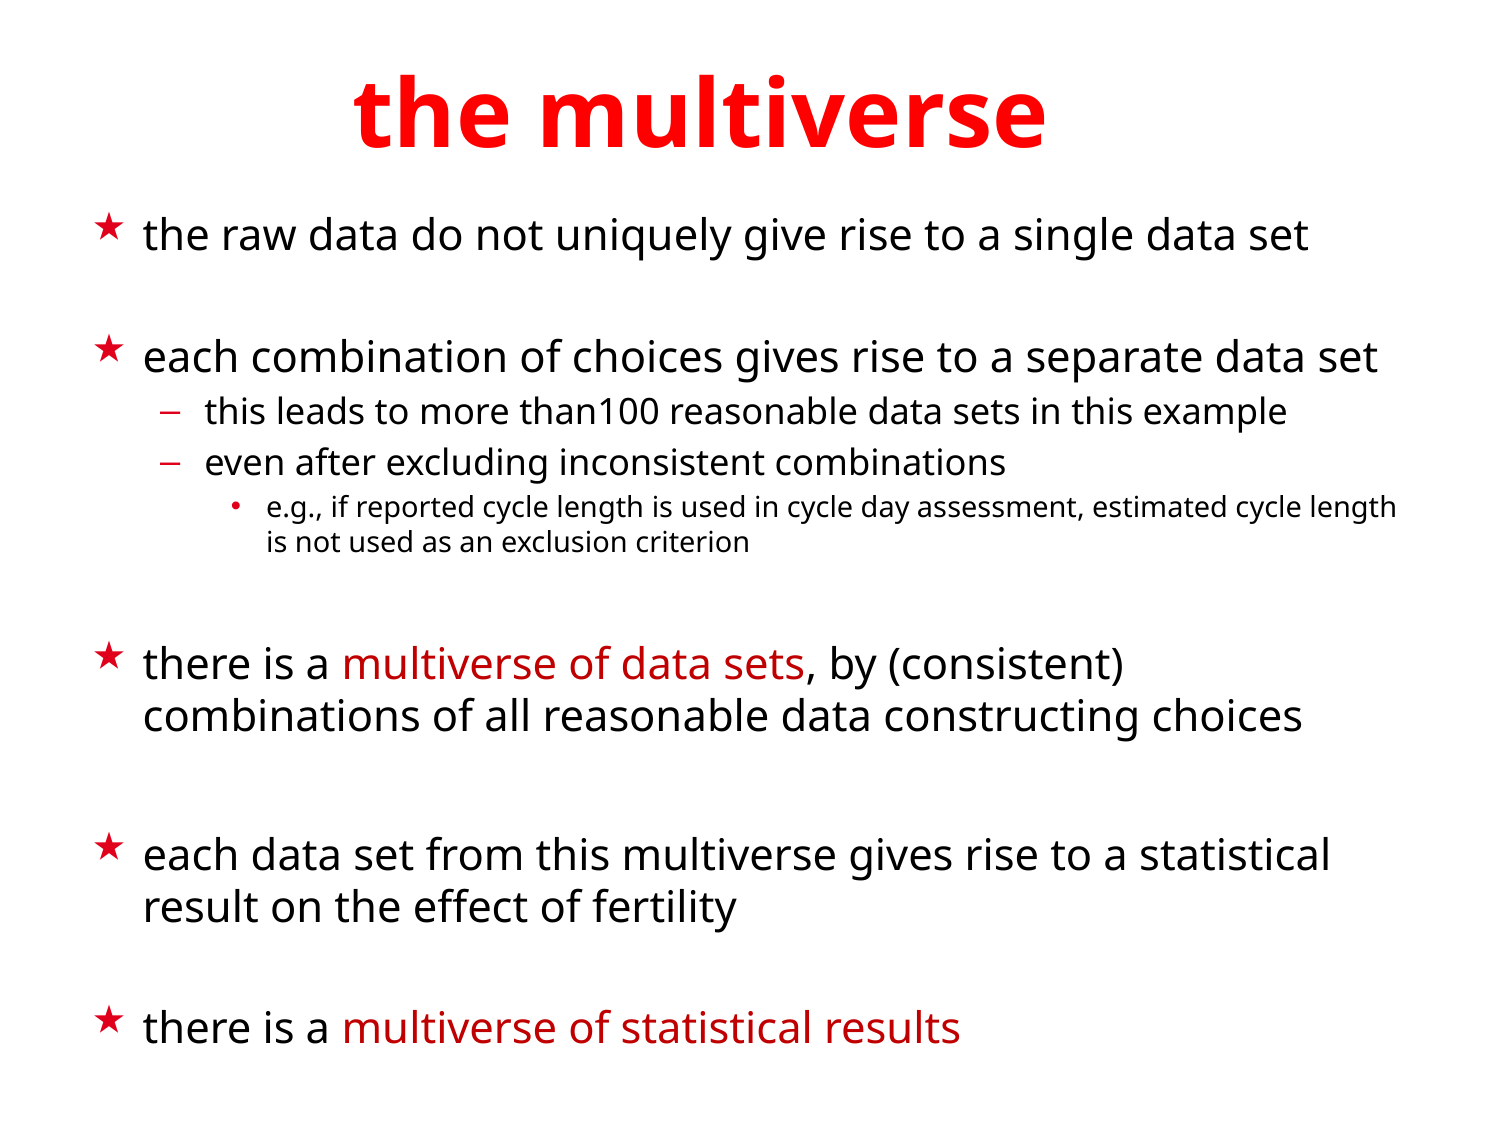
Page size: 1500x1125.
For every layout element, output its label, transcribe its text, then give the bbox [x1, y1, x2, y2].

list the raw data do not uniquely give rise to a single data set each combination of choices gives rise to a separate data set this leads to more than100 reasonable data sets in this example even after excluding inconsistent combinations e.g., if reported cycle length is used in cycle day assessment, estimated cycle length is not used as an exclusion criterion there is a multiverse of data sets, by (consistent) combinations of all reasonable data constructing choices each data set from this multiverse gives rise to a statistical result on the effect of fertility there is a multiverse of statistical results [75, 200, 1425, 1075]
title the multiverse [337, 45, 1438, 175]
